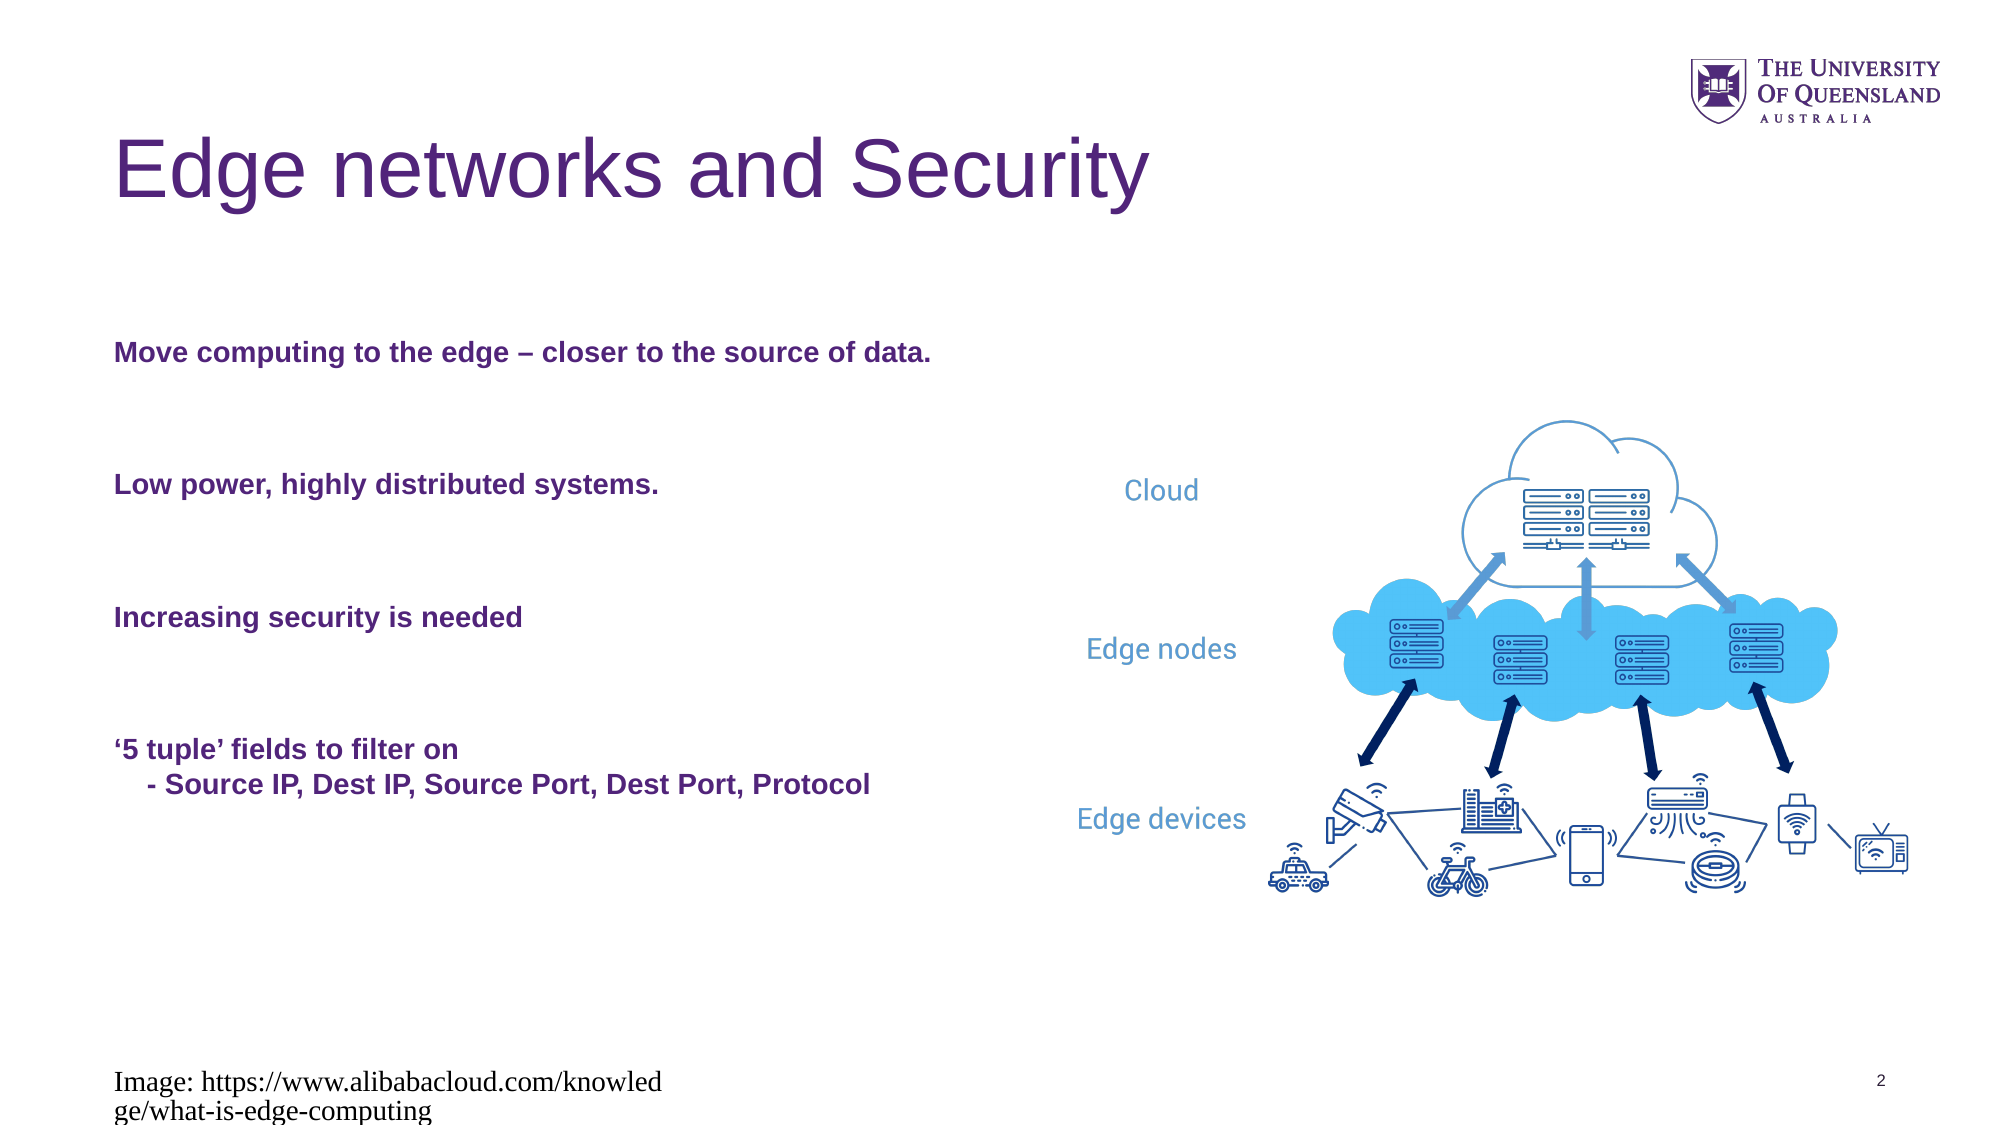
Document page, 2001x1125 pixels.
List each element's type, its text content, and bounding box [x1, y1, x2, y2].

footer Image: https://www.alibabacloud.com/knowledge/what-is-edge-computing [114, 1070, 666, 1089]
picture [1691, 58, 1940, 124]
picture [1058, 420, 1912, 900]
title Edge networks and Security [114, 125, 1886, 203]
slide_number 2 [1838, 1070, 1886, 1089]
list Move computing to the edge – closer to the source of data. Low power, highly distributed systems. Increasing security is needed ‘5 tuple’ fields to filter on - Source IP, Dest IP, Source Port, Dest Port, Protocol [114, 333, 1886, 1000]
